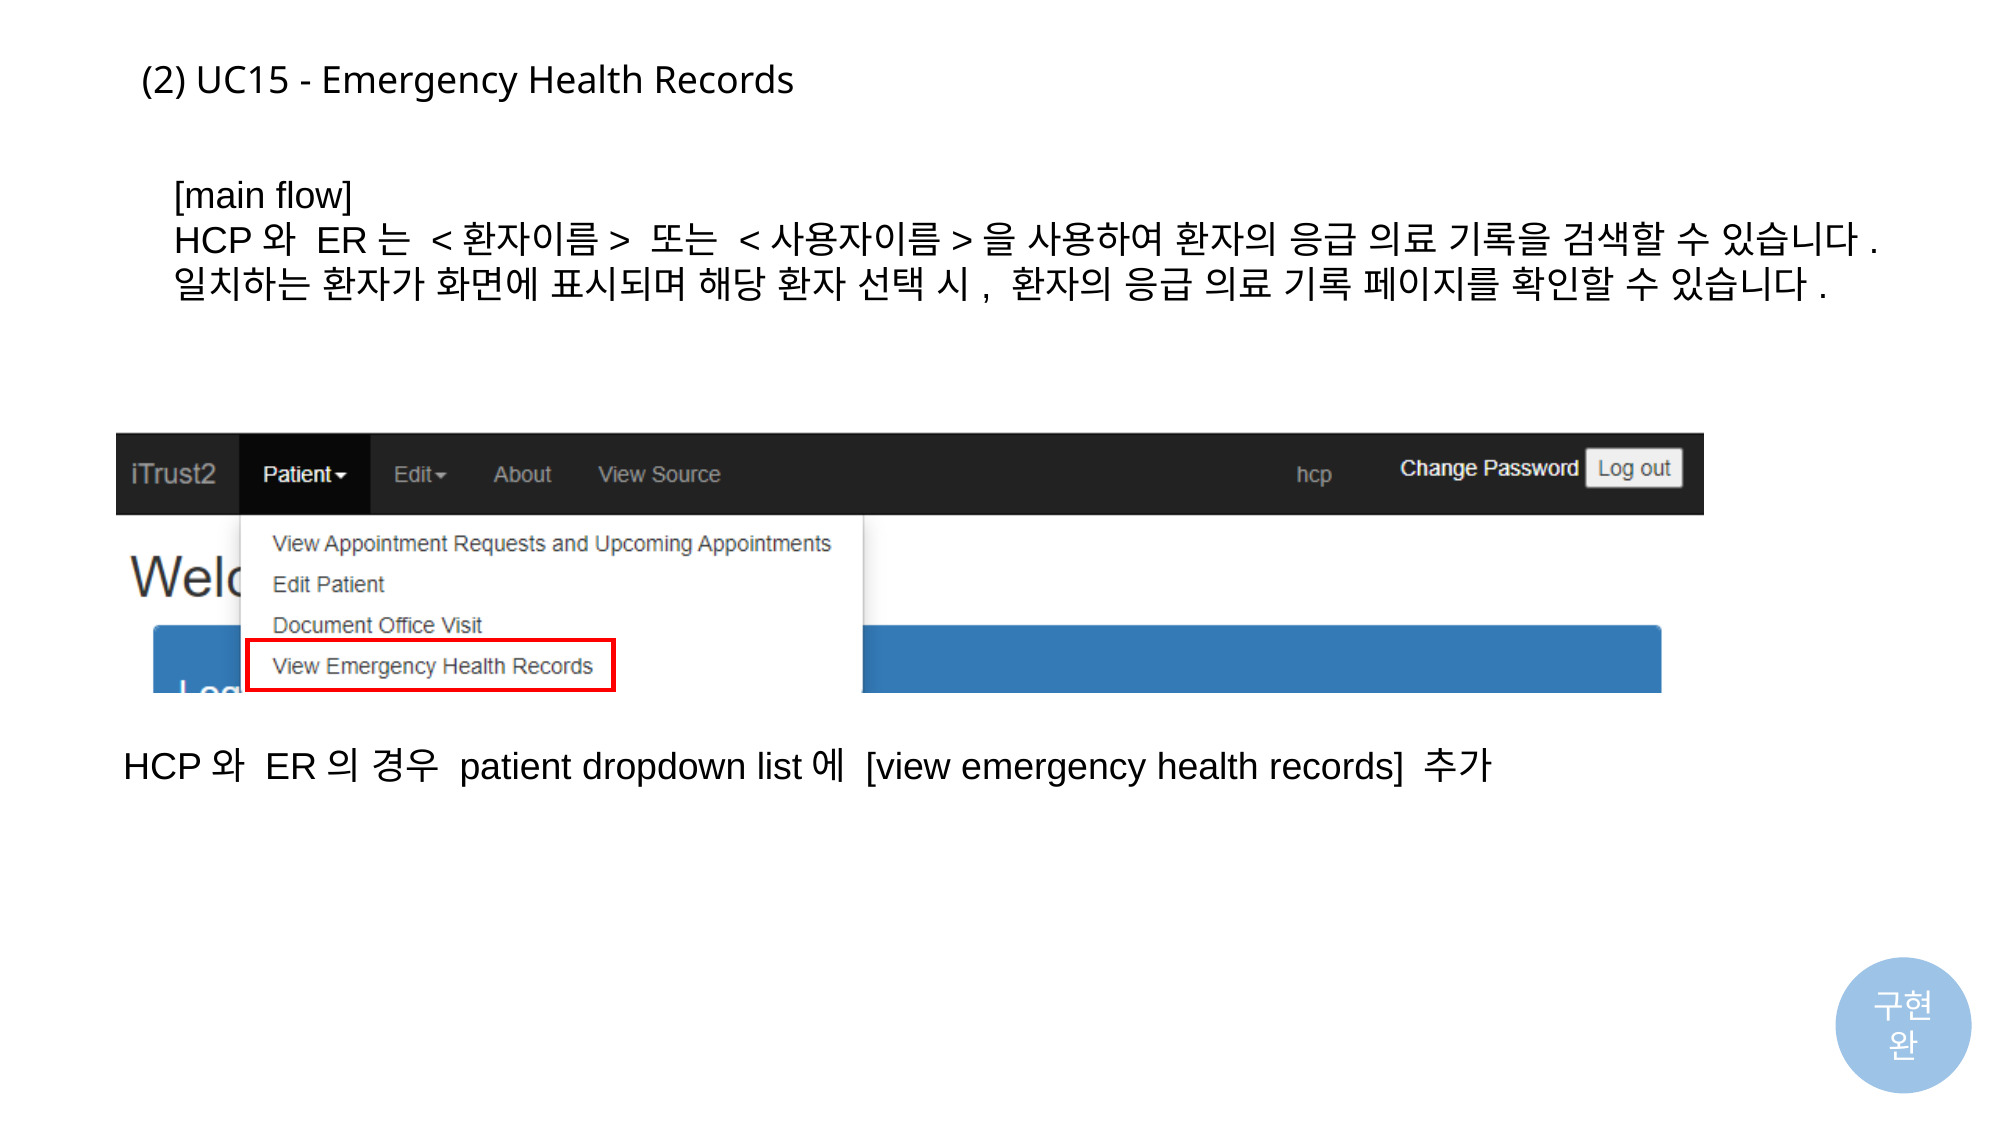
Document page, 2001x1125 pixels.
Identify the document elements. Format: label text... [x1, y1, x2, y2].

text_box HCP와 ER의 경우 patient dropdown list에 [view emergency health records] 추가 [108, 734, 1508, 795]
text_box [main flow] HCP와 ER는 <환자이름> 또는 <사용자이름>을 사용하여 환자의 응급 의료 기록을 검색할 수 있습니다. 일치하는 환자가 화면에 표시되며 해당 환자 선택 시, 환자의 응급 의료 기록 페이지를 확인할 수 있습니다. [159, 163, 1895, 313]
picture [116, 432, 1704, 693]
text_box (2) UC15 - Emergency Health Records [127, 48, 863, 109]
text_box 구현 완 [1834, 956, 1973, 1095]
